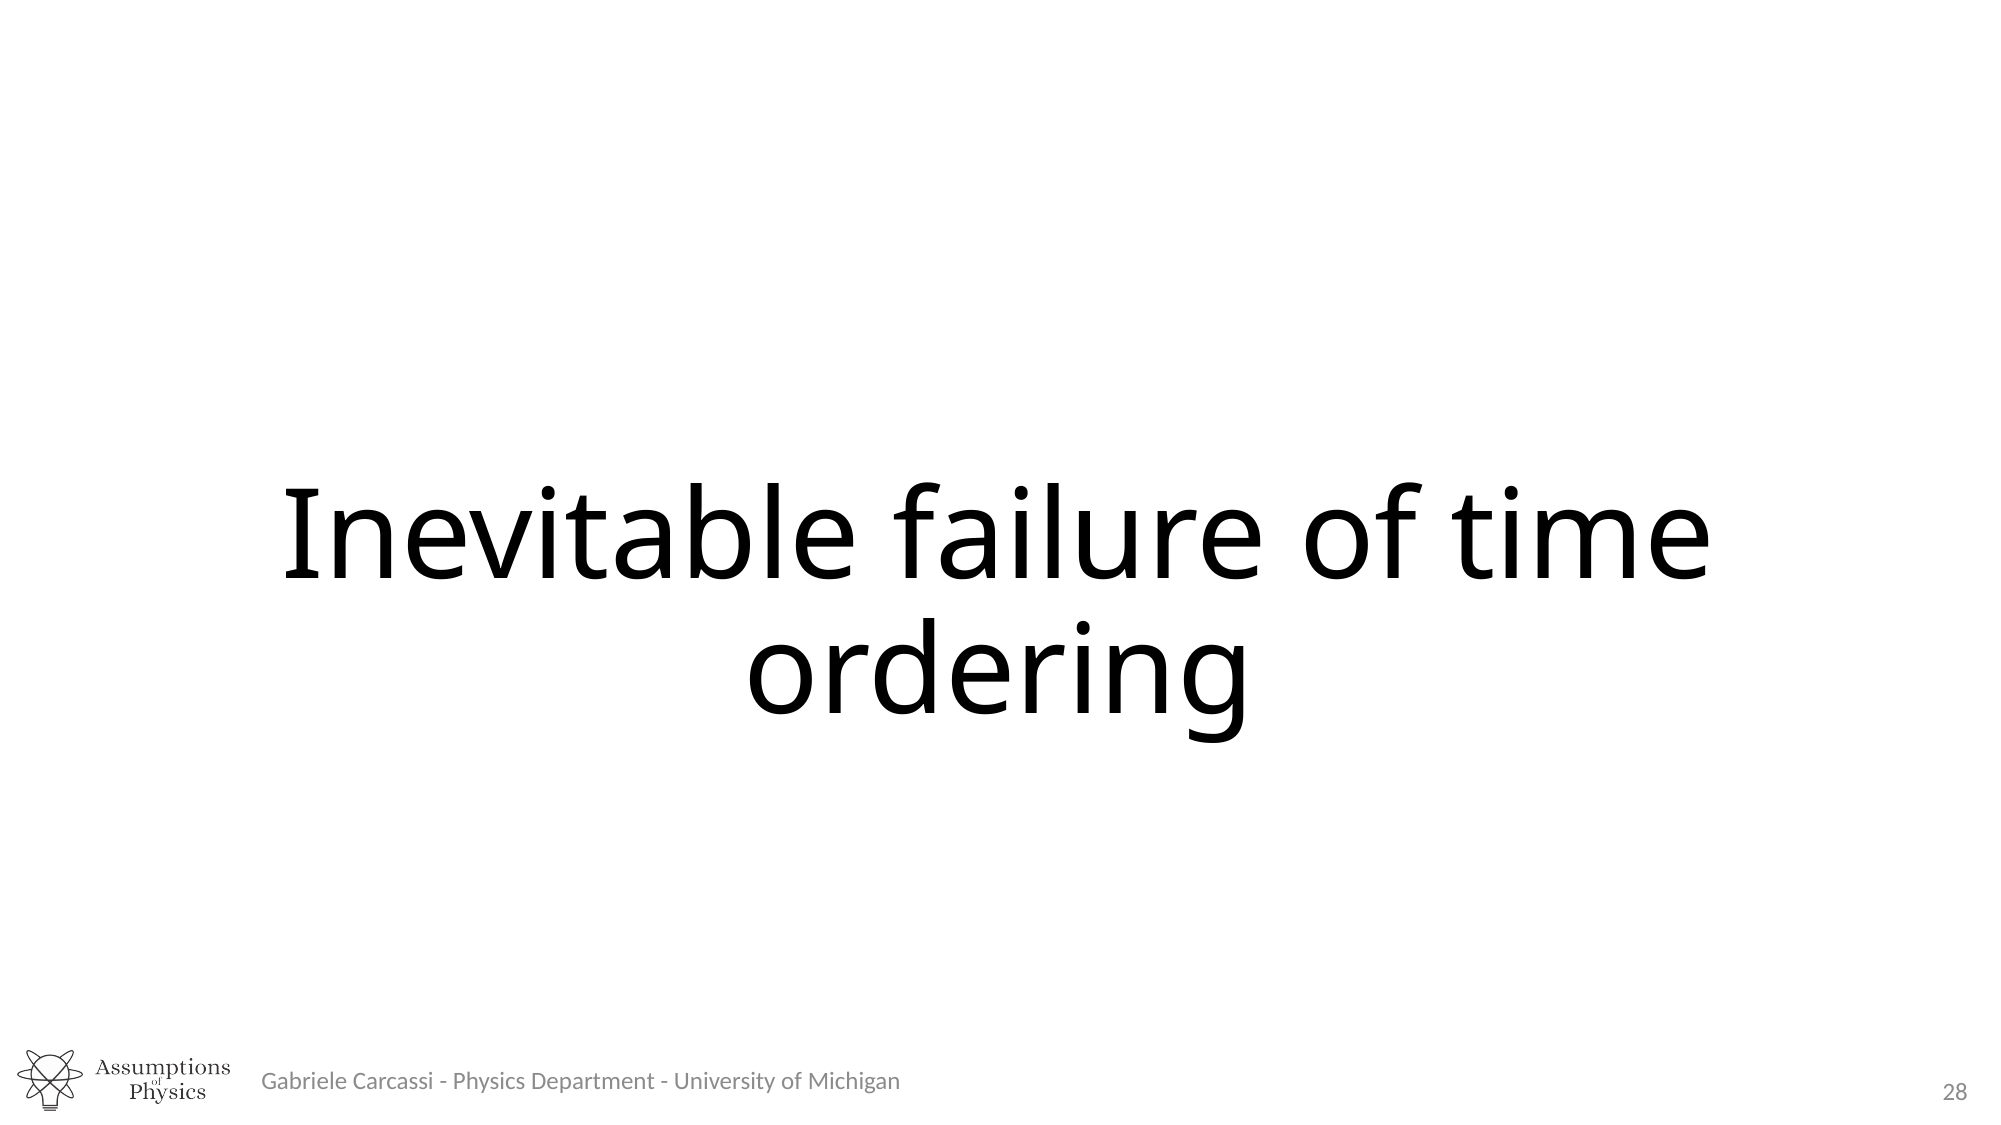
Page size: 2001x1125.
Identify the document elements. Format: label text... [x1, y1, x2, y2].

slide_number 28 [1891, 1072, 1983, 1110]
picture [17, 1050, 83, 1111]
picture [95, 1058, 230, 1104]
footer Gabriele Carcassi - Physics Department - University of Michigan [246, 1049, 1226, 1110]
title Inevitable failure of time ordering [136, 280, 1862, 749]
